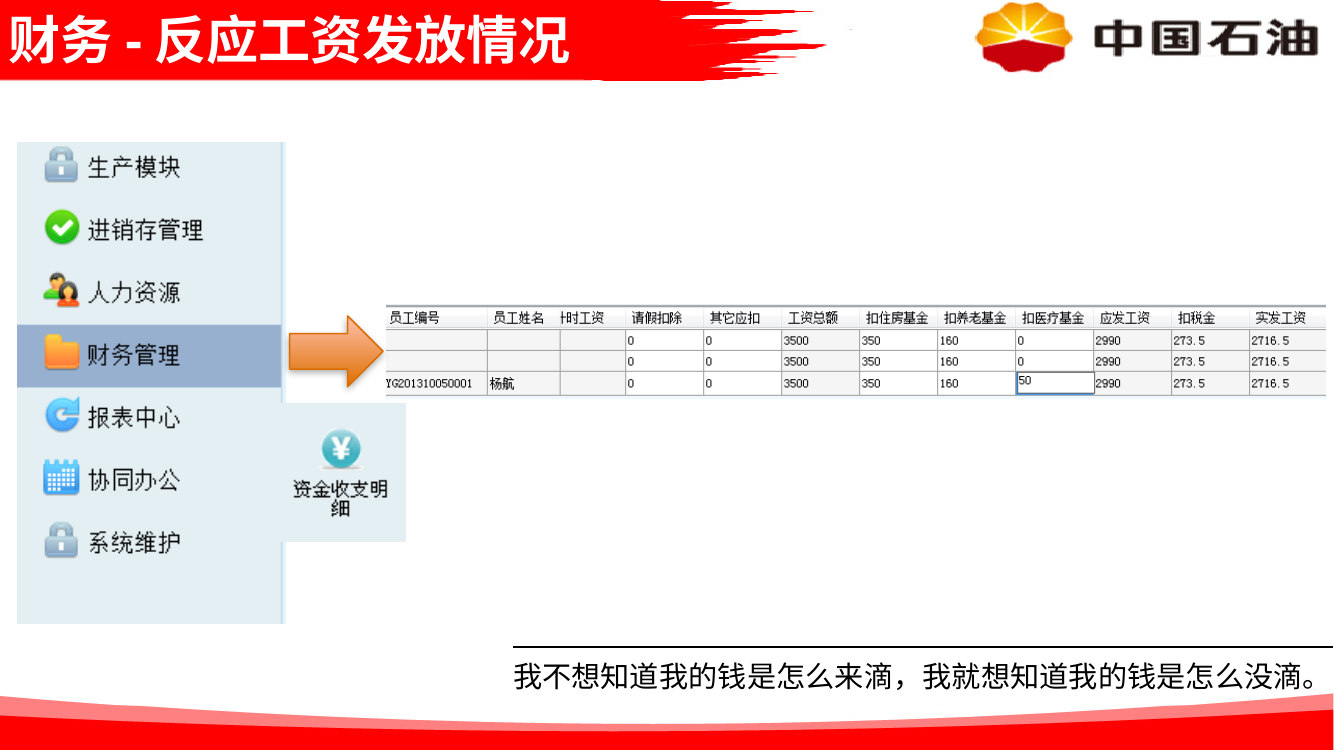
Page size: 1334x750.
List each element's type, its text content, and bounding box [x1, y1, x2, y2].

title 财务-反应工资发放情况 [0, 0, 594, 106]
picture [0, 0, 1334, 750]
text_box 我不想知道我的钱是怎么来滴，我就想知道我的钱是怎么没滴。 [489, 650, 1334, 701]
text_box [290, 315, 381, 388]
